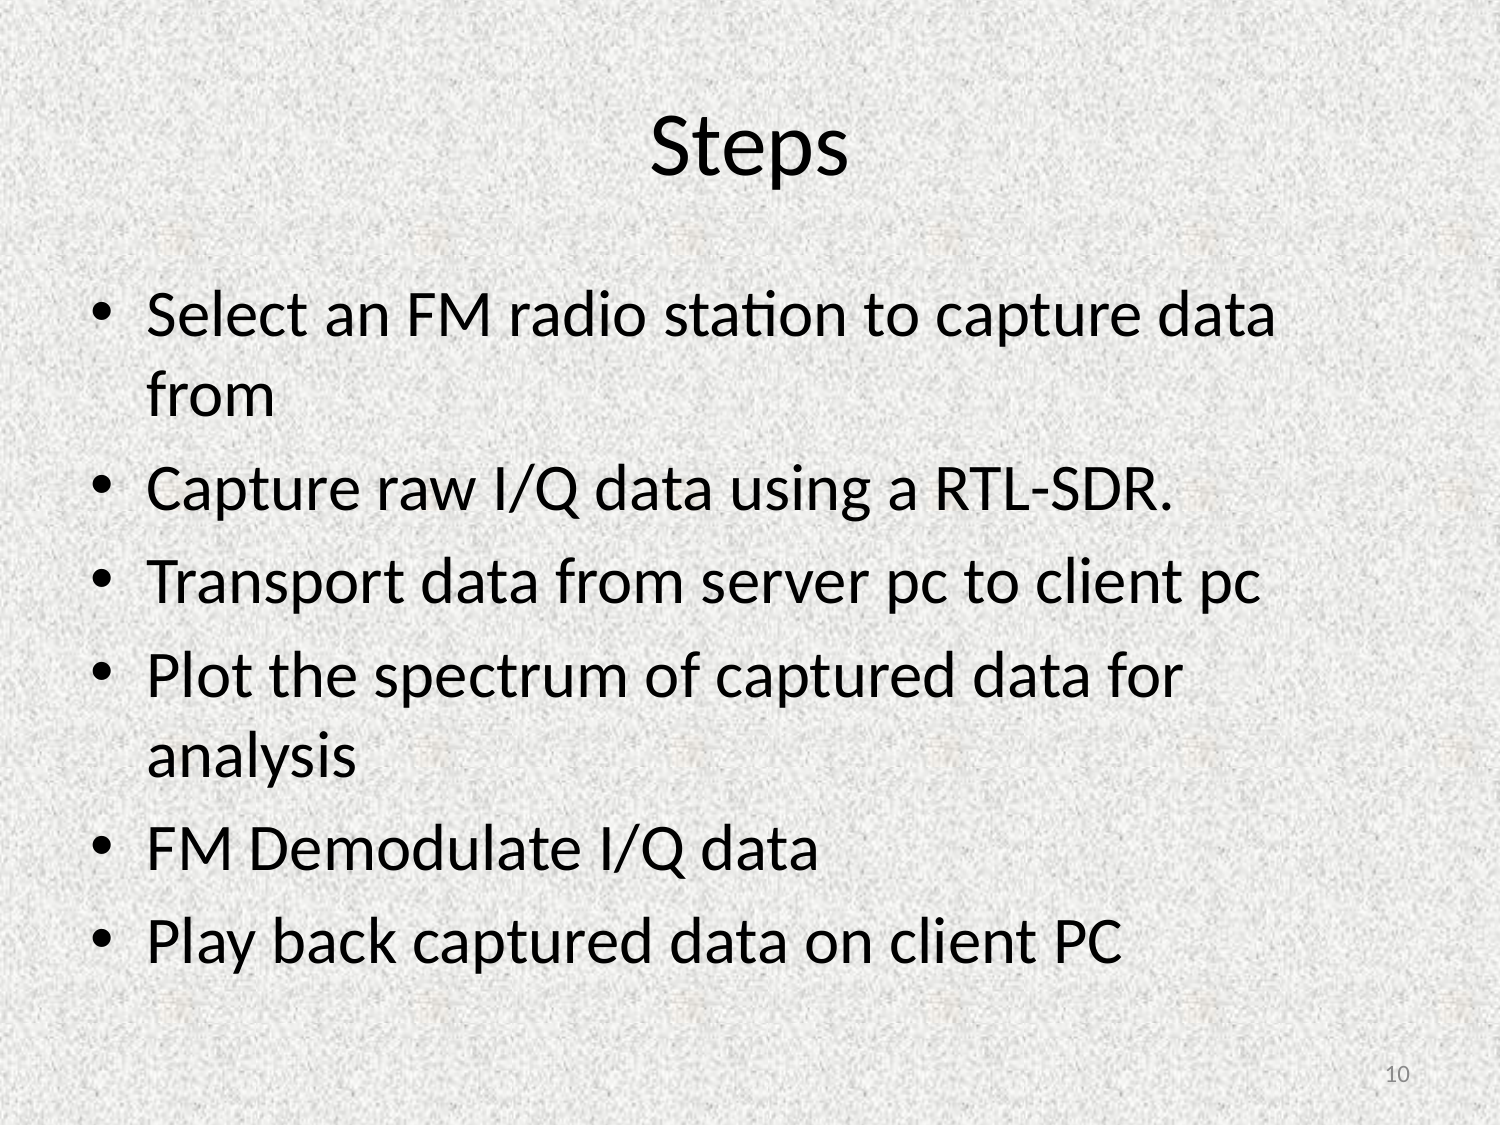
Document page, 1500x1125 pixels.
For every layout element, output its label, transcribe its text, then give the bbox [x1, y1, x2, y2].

slide_number 10 [1074, 1042, 1425, 1103]
list Select an FM radio station to capture data from Capture raw I/Q data using a RTL-SDR. Transport data from server pc to client pc Plot the spectrum of captured data for analysis FM Demodulate I/Q data Play back captured data on client PC [75, 262, 1425, 1005]
title Steps [75, 45, 1425, 233]
picture [0, 0, 1500, 1125]
